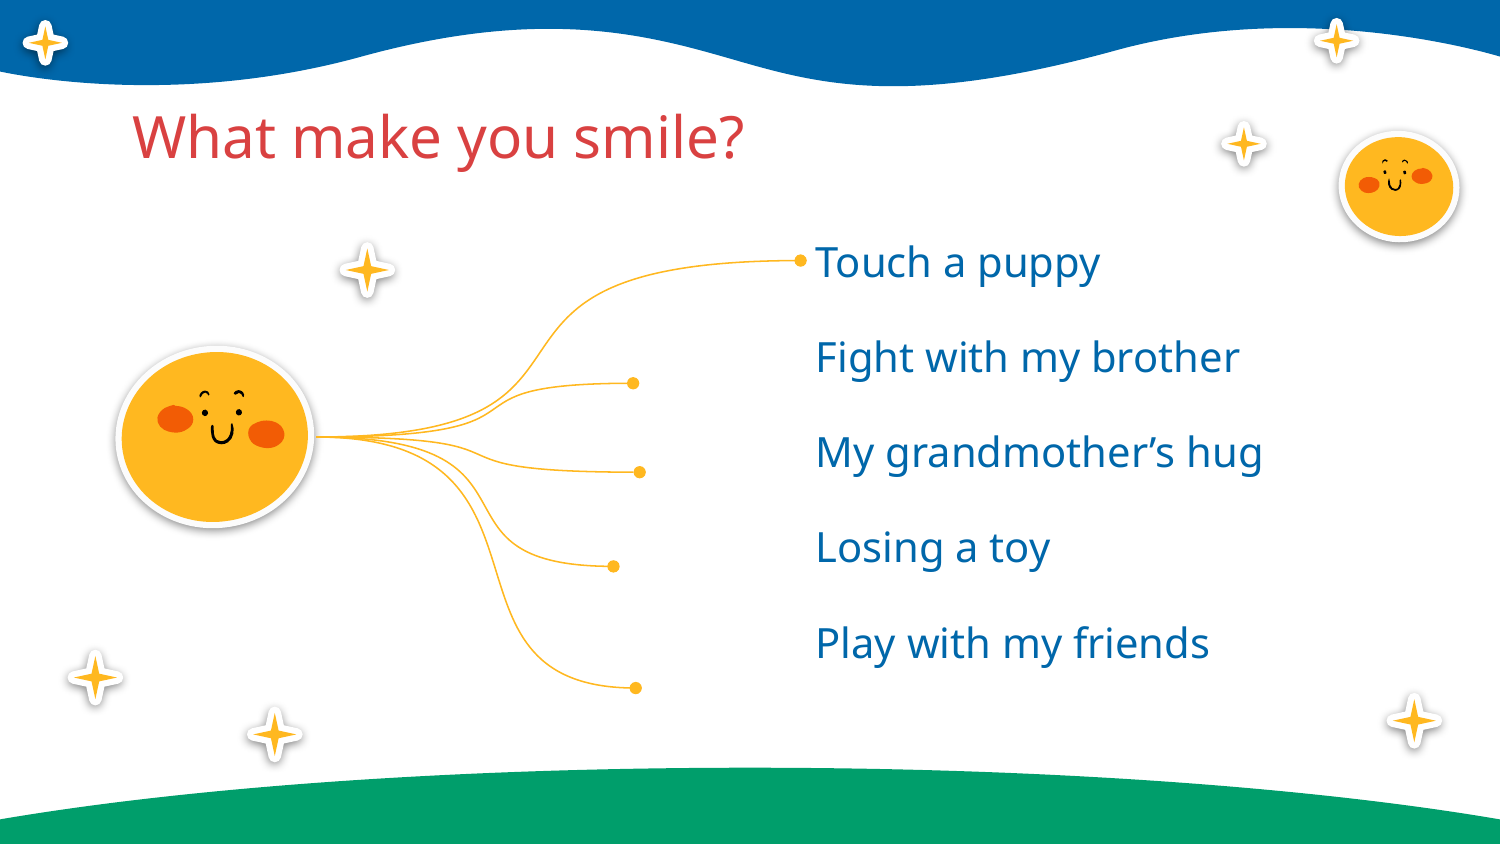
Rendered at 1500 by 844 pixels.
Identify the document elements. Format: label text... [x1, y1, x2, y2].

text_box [316, 260, 801, 438]
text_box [316, 382, 634, 434]
text_box My grandmother’s hug [800, 404, 1382, 498]
text_box Touch a puppy [800, 213, 1382, 308]
text_box Play with my friends [800, 594, 1382, 689]
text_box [1227, 126, 1261, 161]
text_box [1342, 133, 1457, 240]
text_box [116, 346, 311, 528]
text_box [345, 248, 390, 292]
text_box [316, 436, 636, 689]
title What make you smile? [116, 88, 1383, 183]
text_box Losing a toy [800, 499, 1382, 594]
text_box Fight with my brother [805, 308, 1382, 403]
